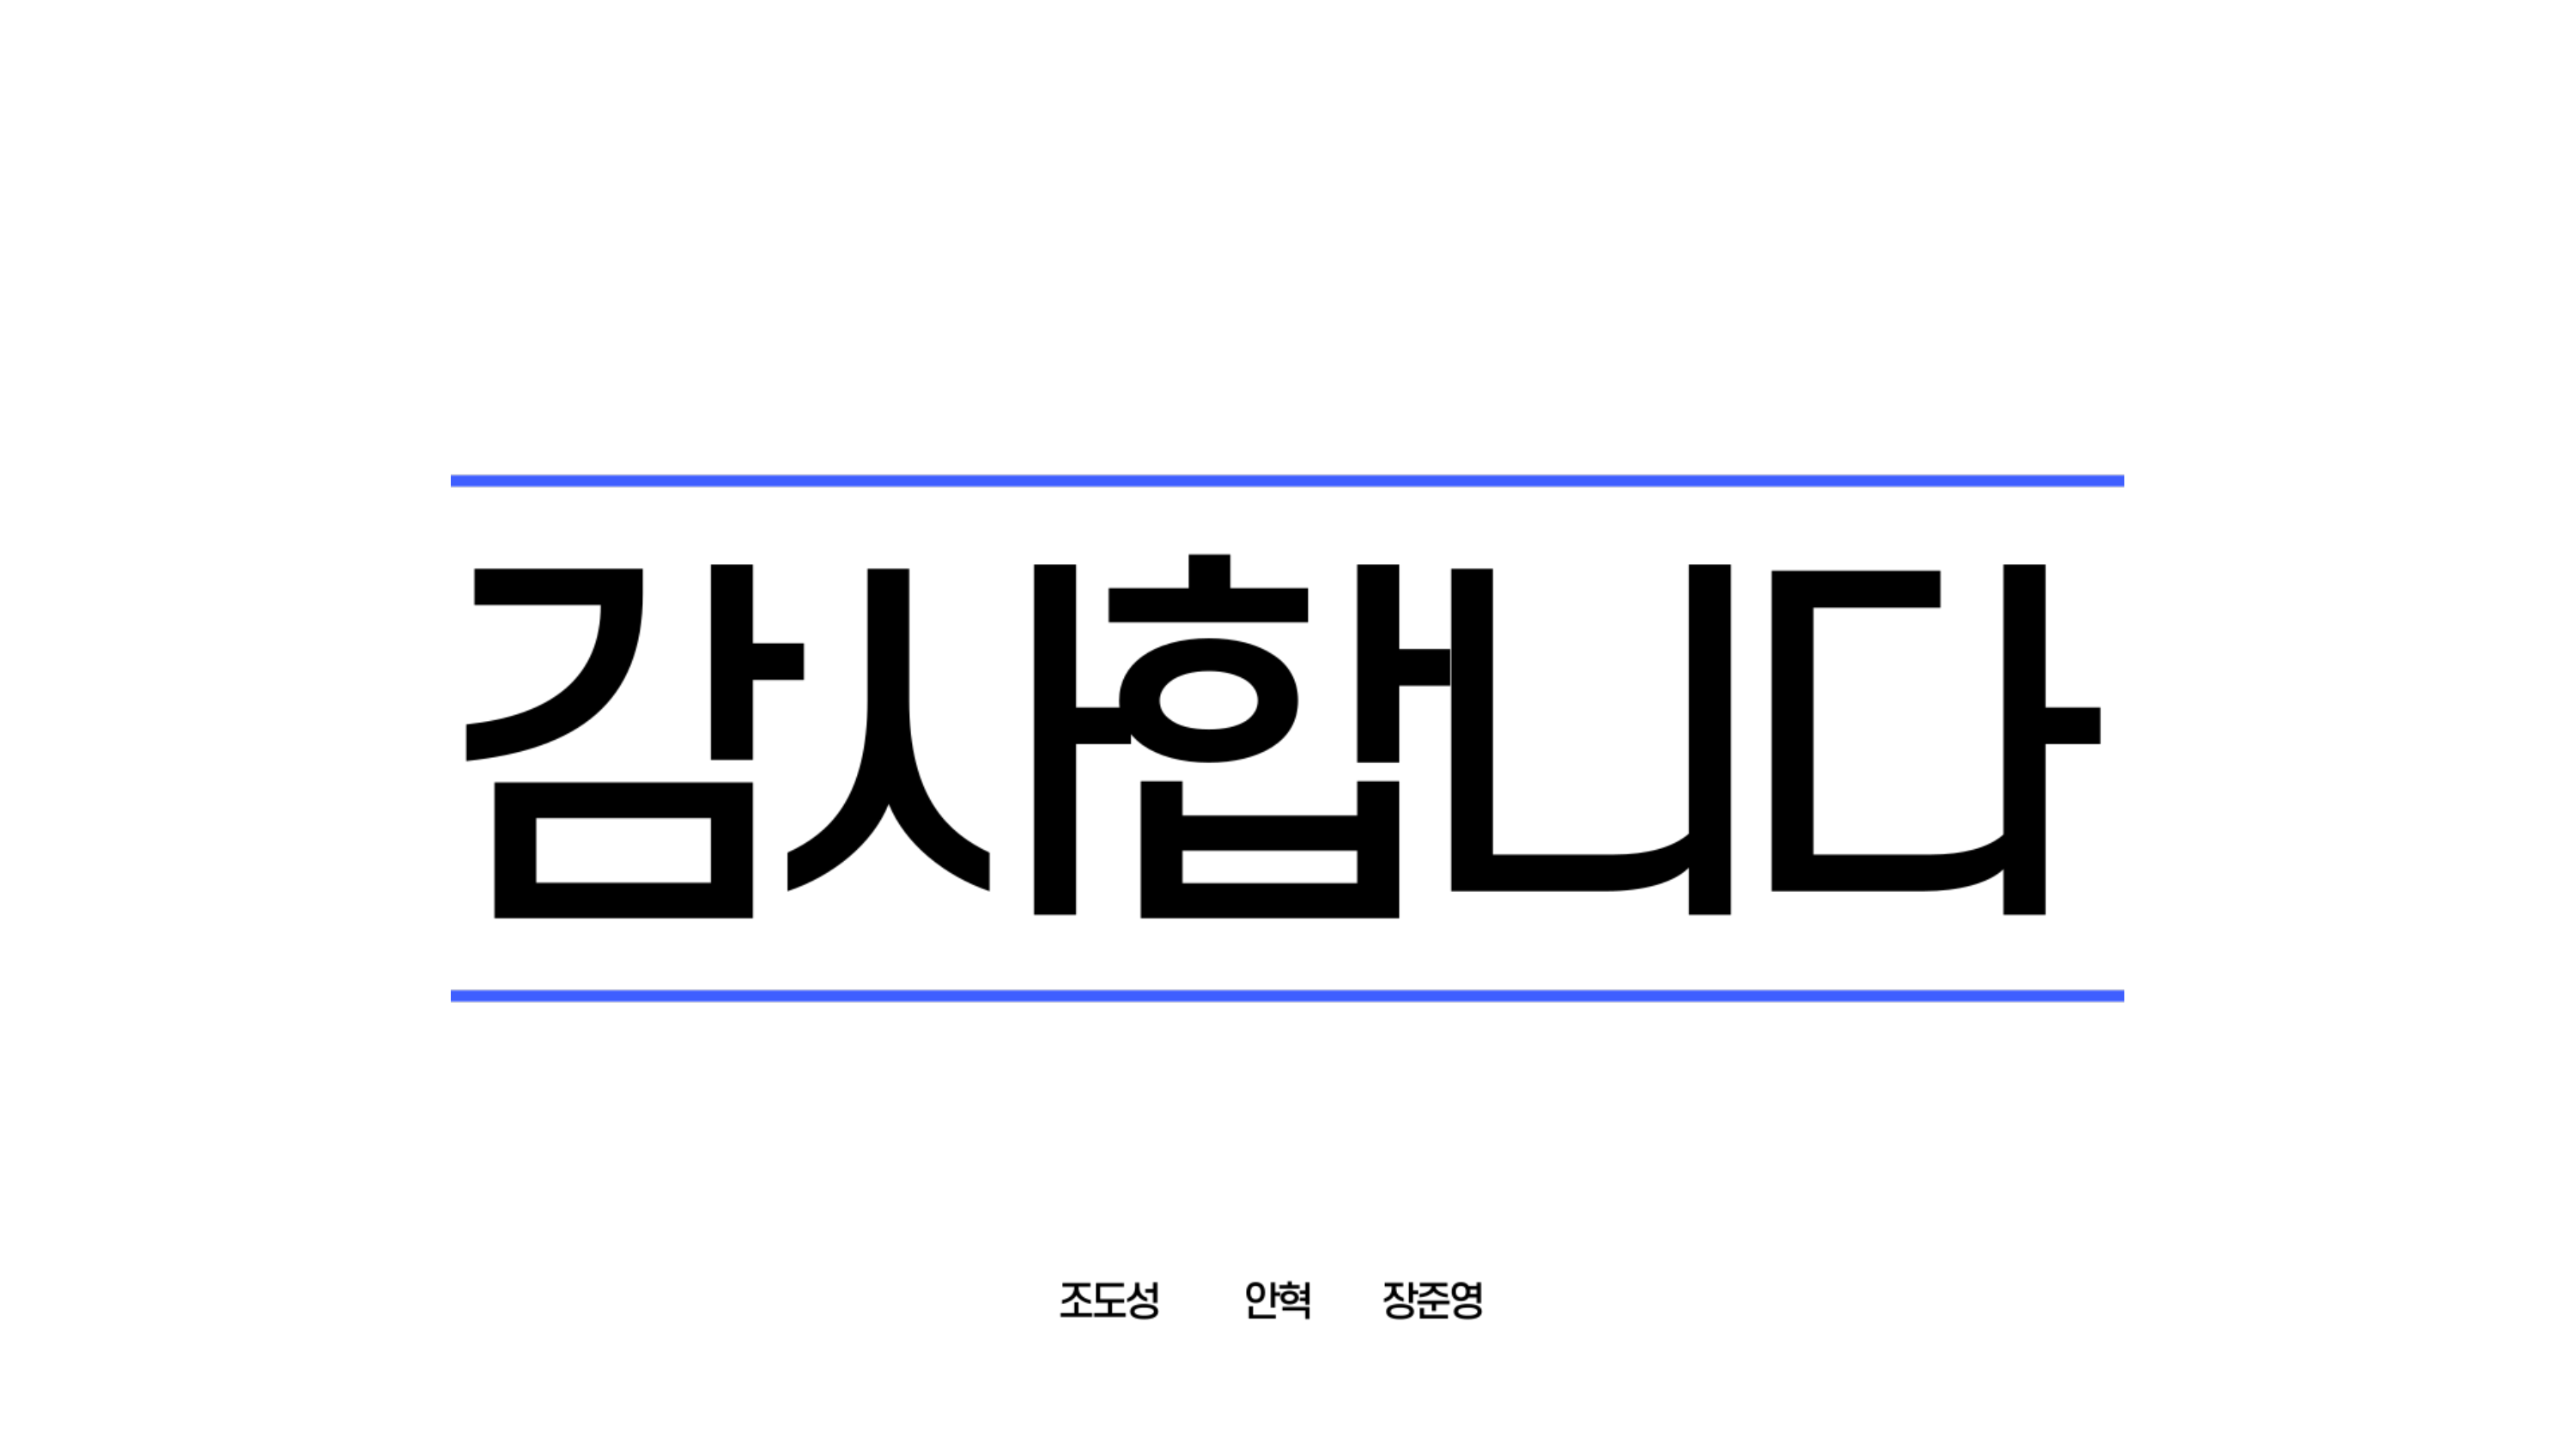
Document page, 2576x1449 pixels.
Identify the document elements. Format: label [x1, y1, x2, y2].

picture [947, 1269, 1502, 1339]
text_box [451, 458, 2124, 504]
picture [360, 408, 2276, 1098]
